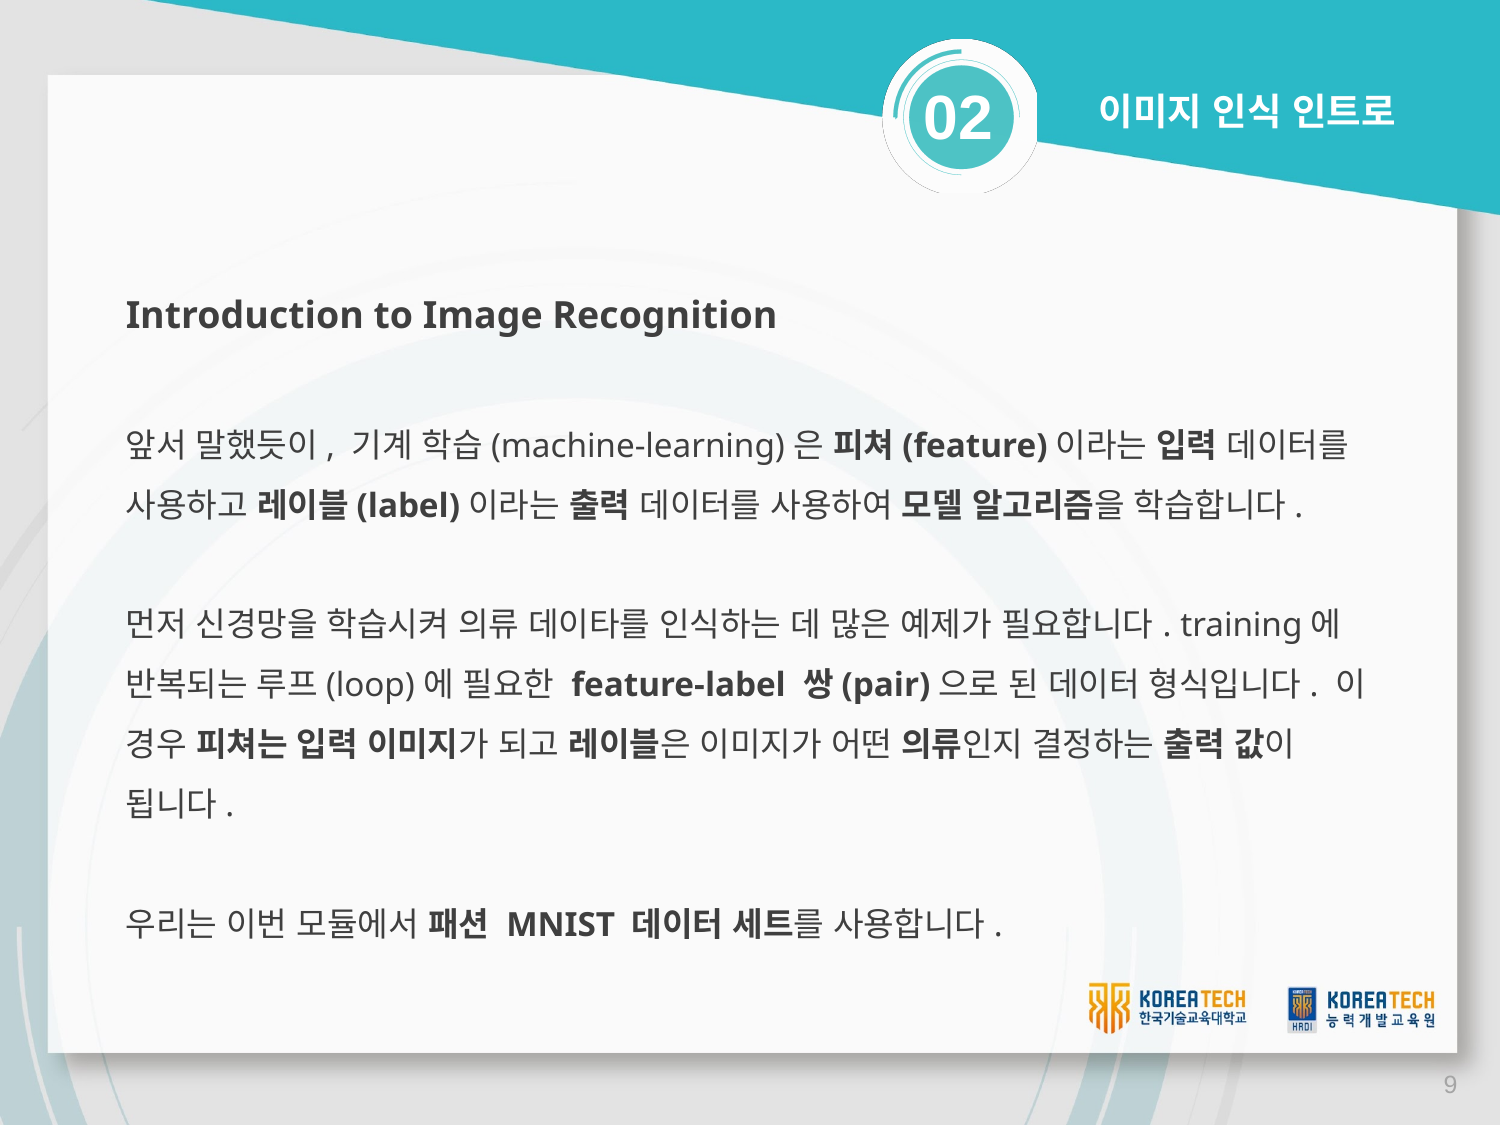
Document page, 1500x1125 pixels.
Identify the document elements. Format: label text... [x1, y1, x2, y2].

text_box 이미지 인식 인트로 [1053, 80, 1441, 172]
picture [0, 0, 1500, 1125]
text_box Introduction to Image Recognition 앞서 말했듯이, 기계 학습(machine-learning)은 피쳐(feature)이라는 입력 데이터를 사용하고 레이블(label)이라는 출력 데이터를 사용하여 모델 알고리즘을 학습합니다. 먼저 신경망을 학습시켜 의류 데이타를 인식하는 데 많은 예제가 필요합니다. training에 반복되는 루프(loop)에 필요한 feature-label 쌍(pair)으로 된 데이터 형식입니다. 이 경우 피쳐는 입력 이미지가 되고 레이블은 이미지가 어떤 의류인지 결정하는 출력 값이 됩니다. 우리는 이번 모듈에서 패션 MNIST 데이터 세트를 사용합니다. [110, 261, 1401, 928]
slide_number 9 [1225, 1053, 1473, 1114]
